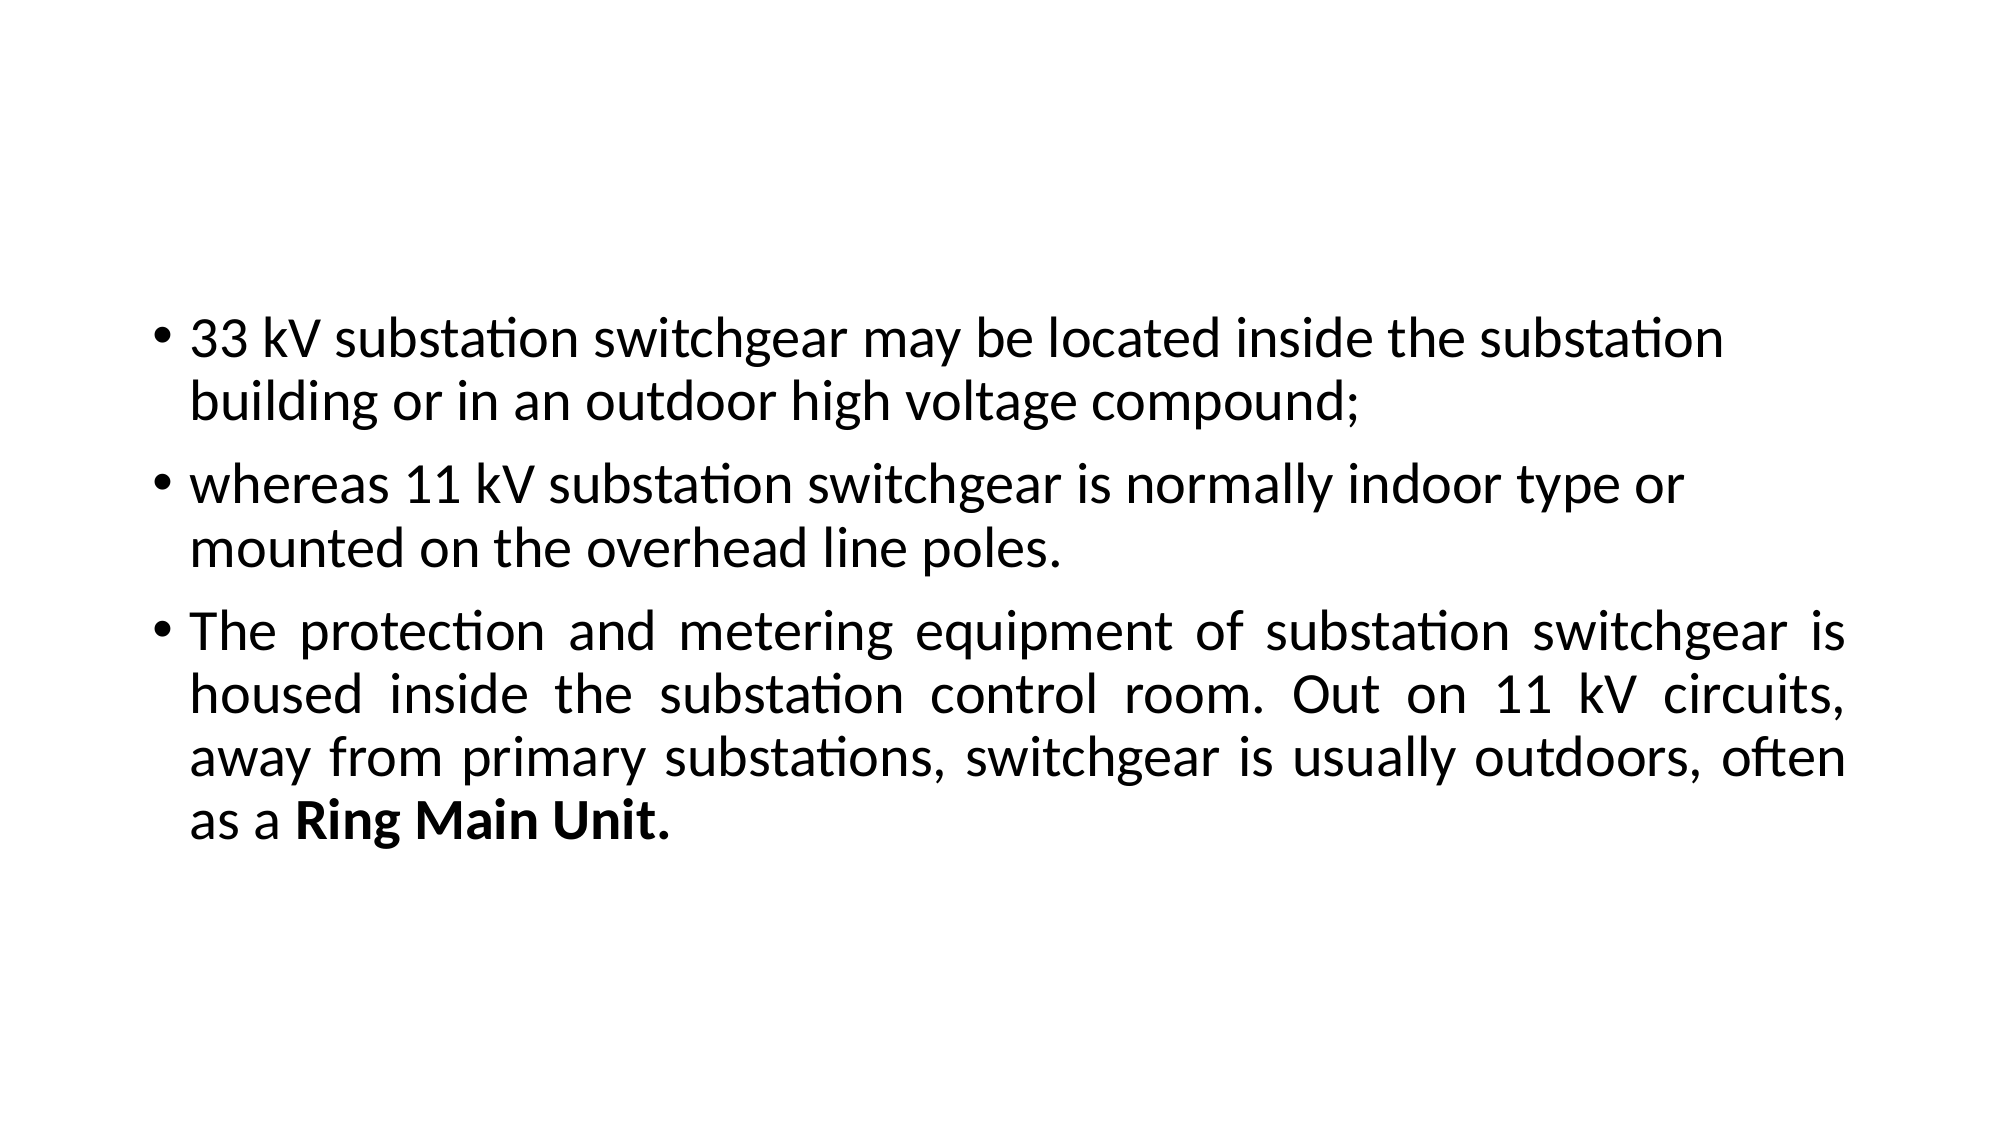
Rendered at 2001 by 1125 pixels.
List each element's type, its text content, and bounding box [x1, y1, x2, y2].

list 33 kV substation switchgear may be located inside the substation building or in an outdoor high voltage compound; whereas 11 kV substation switchgear is normally indoor type or mounted on the overhead line poles. The protection and metering equipment of substation switchgear is housed inside the substation control room. Out on 11 kV circuits, away from primary substations, switchgear is usually outdoors, often as a Ring Main Unit. [137, 299, 1863, 1014]
